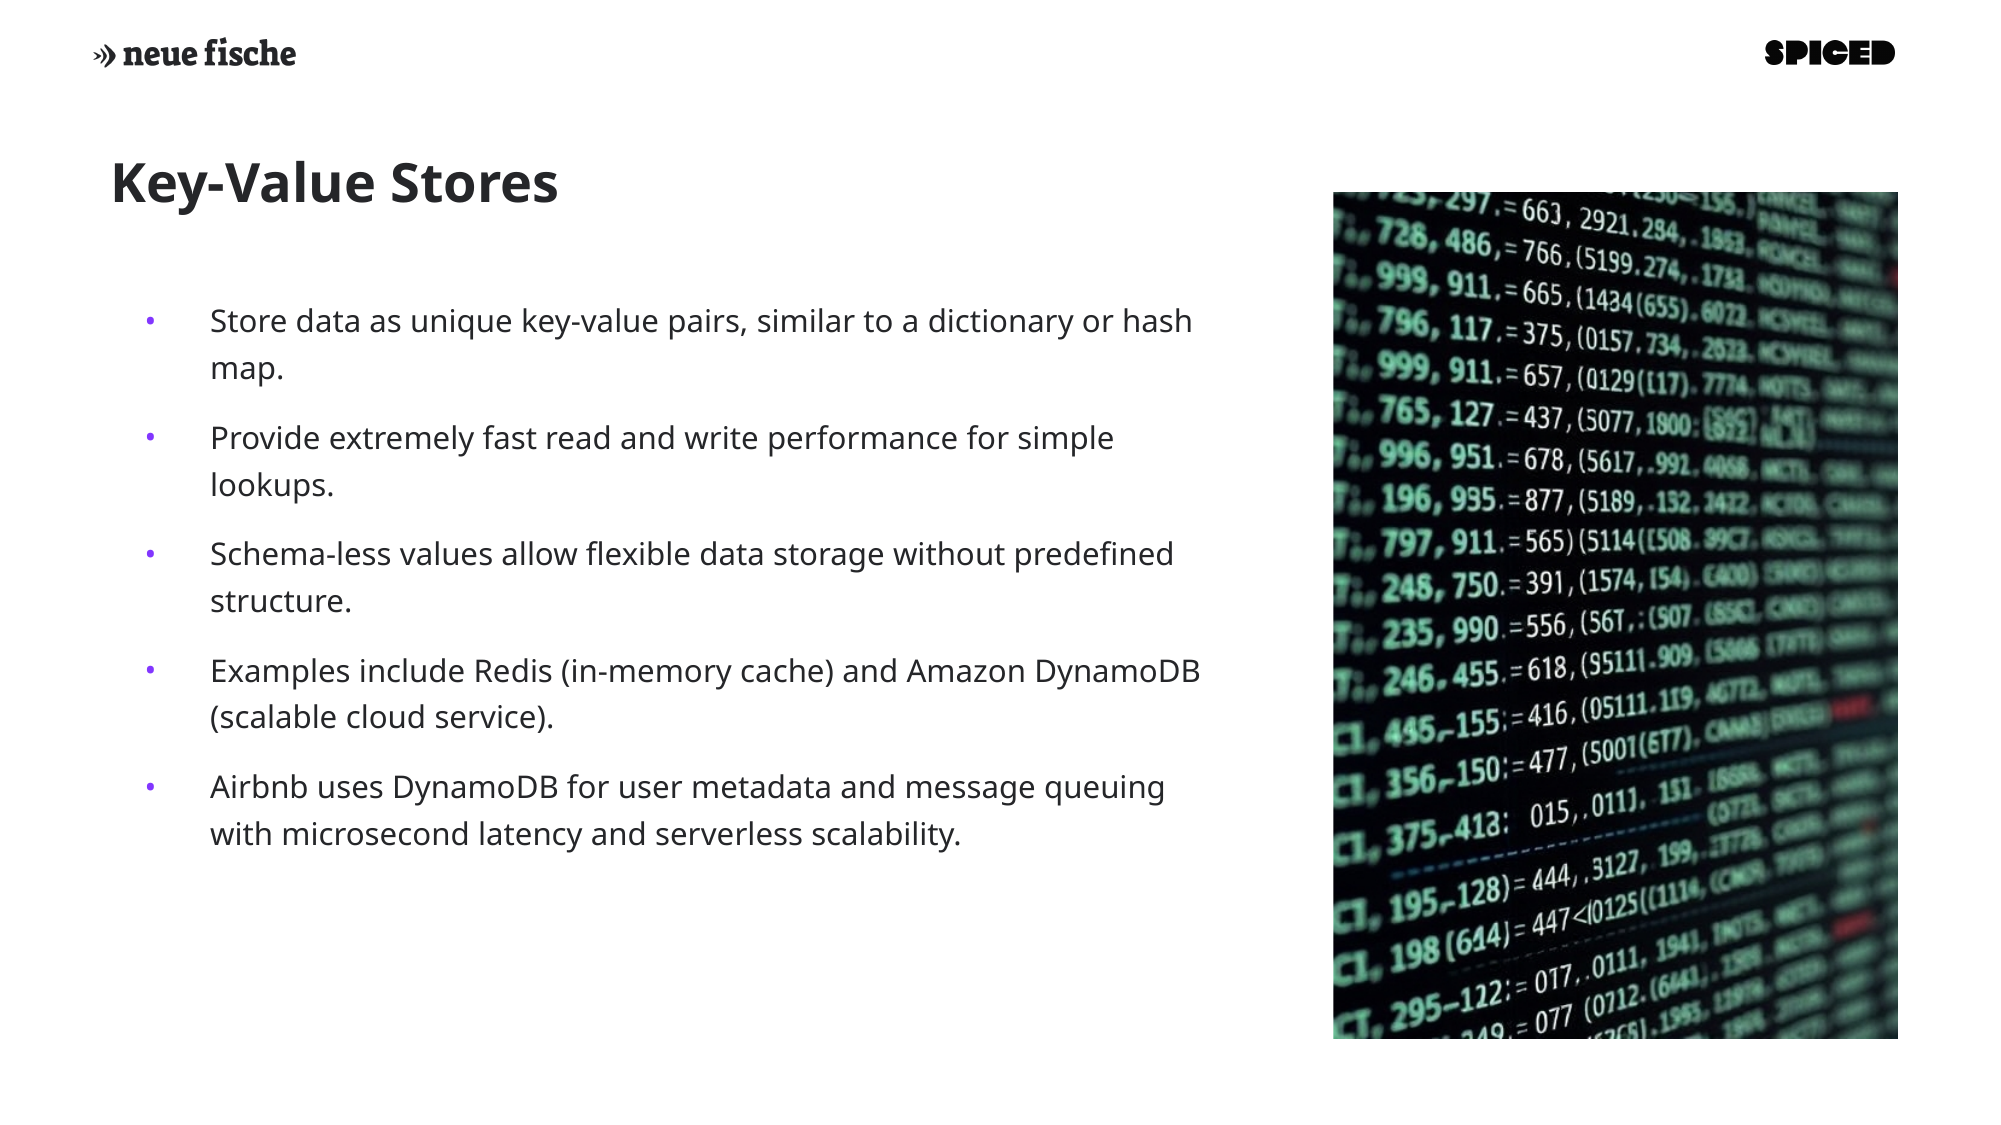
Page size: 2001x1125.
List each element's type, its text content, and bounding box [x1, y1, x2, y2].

text_box Key-Value Stores [90, 126, 1251, 236]
picture [93, 37, 297, 68]
picture [1333, 192, 1899, 1039]
picture [1765, 40, 1895, 65]
text_box Store data as unique key-value pairs, similar to a dictionary or hash map. Provide extremely fast read and write performance for simple lookups. Schema-less values allow flexible data storage without predefined structure. Examples include Redis (in-memory cache) and Amazon DynamoDB (scalable cloud service). Airbnb uses DynamoDB for user metadata and message queuing with microsecond latency and serverless scalability. [90, 272, 1251, 872]
